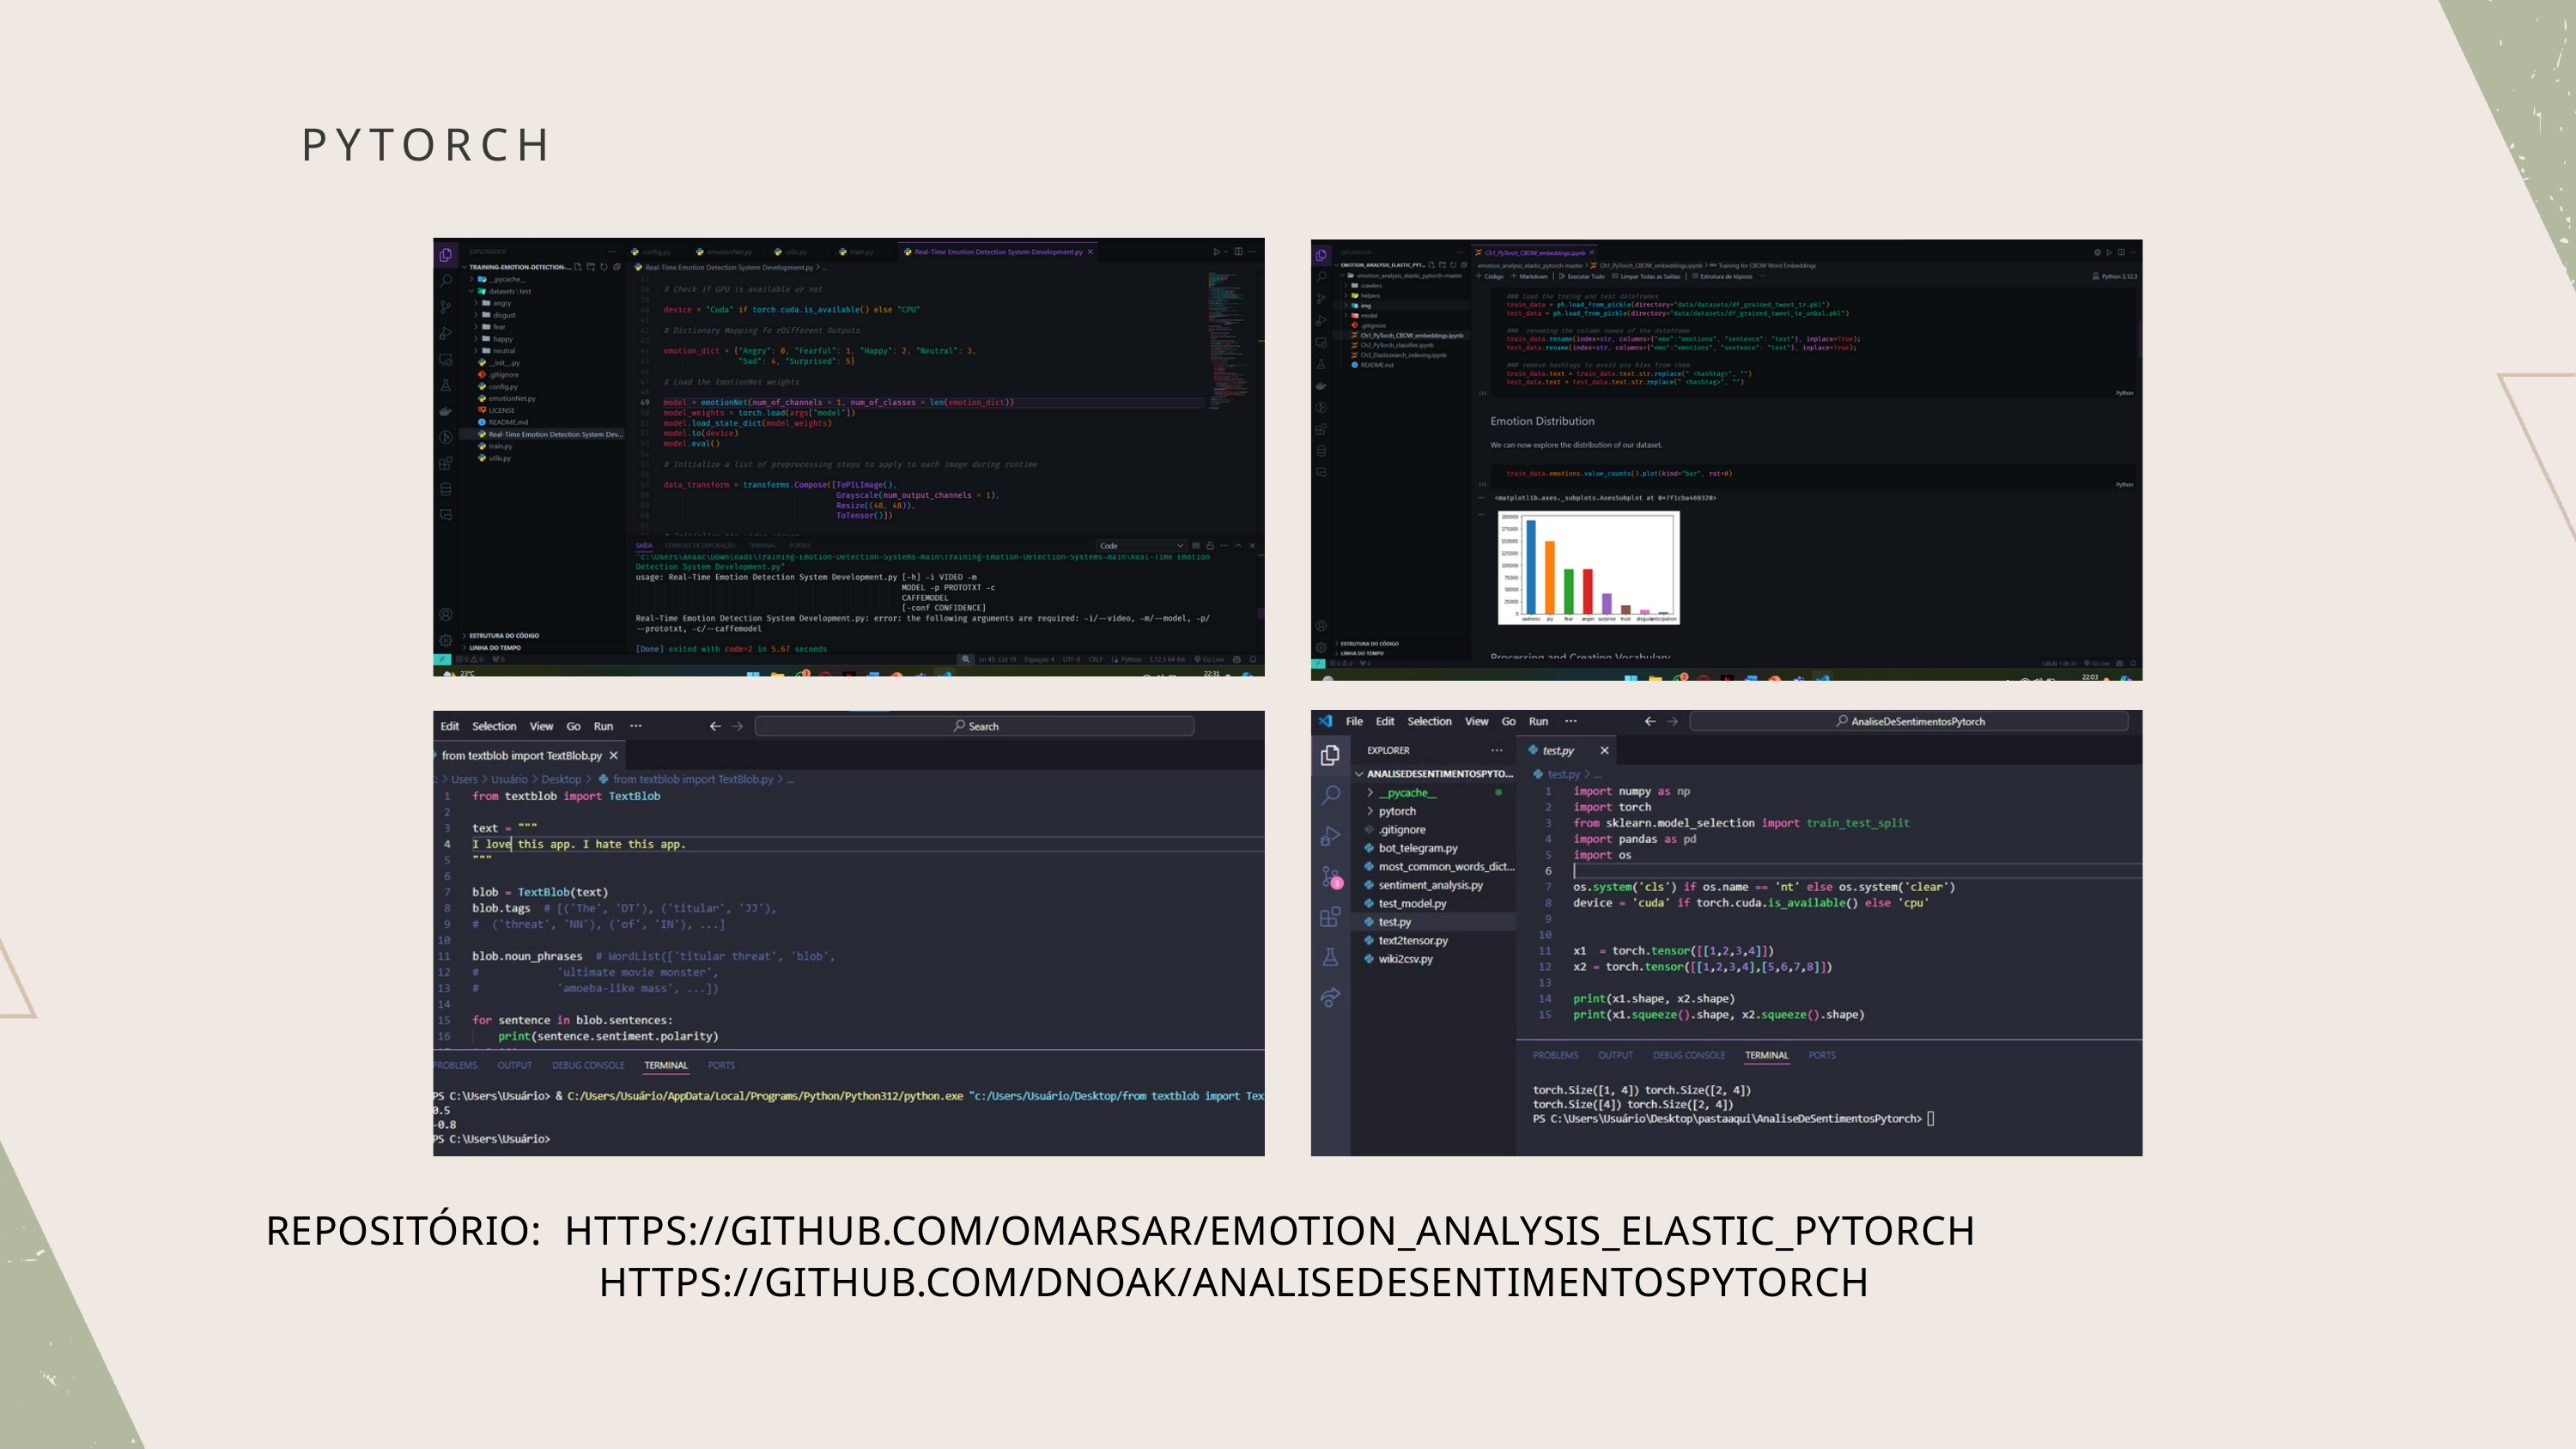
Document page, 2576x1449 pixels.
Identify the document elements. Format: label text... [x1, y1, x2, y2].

text_box [2391, 0, 2576, 863]
text_box [1310, 239, 2143, 681]
text_box [1310, 710, 2143, 1156]
text_box [0, 526, 145, 1449]
text_box [433, 711, 1265, 1156]
text_box REPOSITÓRIO: HTTPS://GITHUB.COM/OMARSAR/EMOTION_ANALYSIS_ELASTIC_PYTORCH HTTPS://GITHUB.COM/DNOAK/ANALISEDESENTIMENTOSPYTORCH [265, 1201, 2270, 1305]
text_box [433, 238, 1265, 676]
text_box PYTORCH [265, 116, 586, 171]
